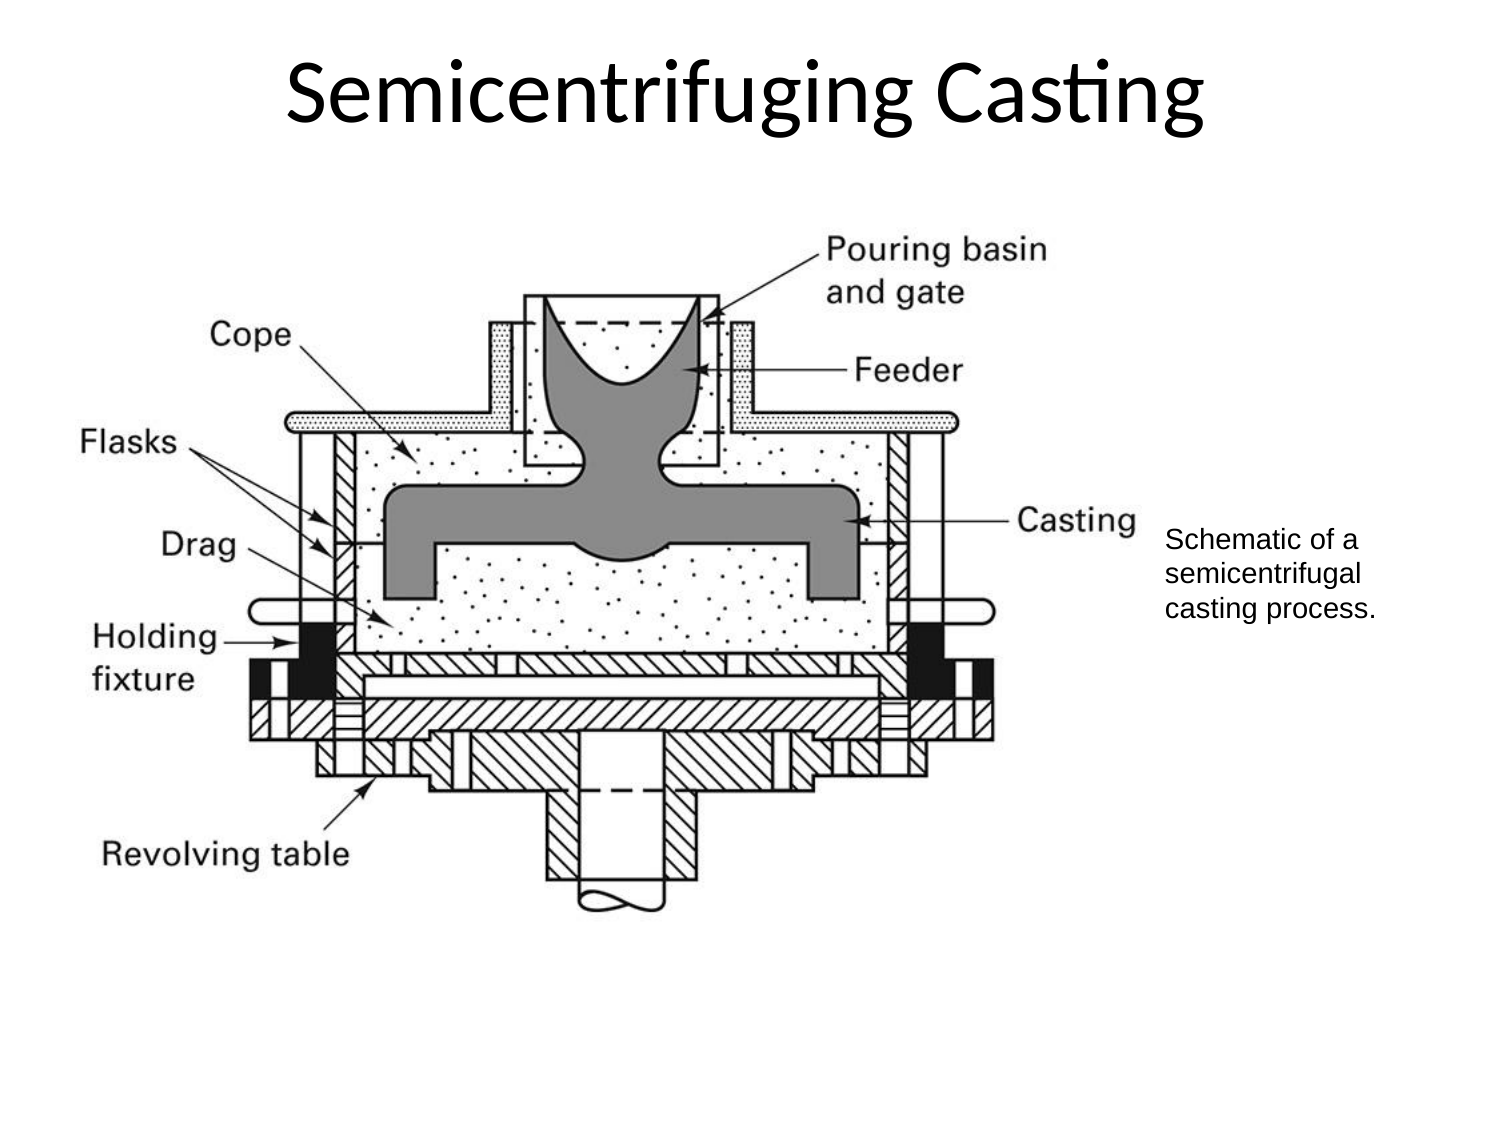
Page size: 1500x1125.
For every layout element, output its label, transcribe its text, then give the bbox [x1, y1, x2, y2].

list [74, 174, 1142, 976]
title Semicentrifuging Casting [75, 0, 1418, 173]
text_box Schematic of a semicentrifugal casting process. [1149, 512, 1450, 634]
